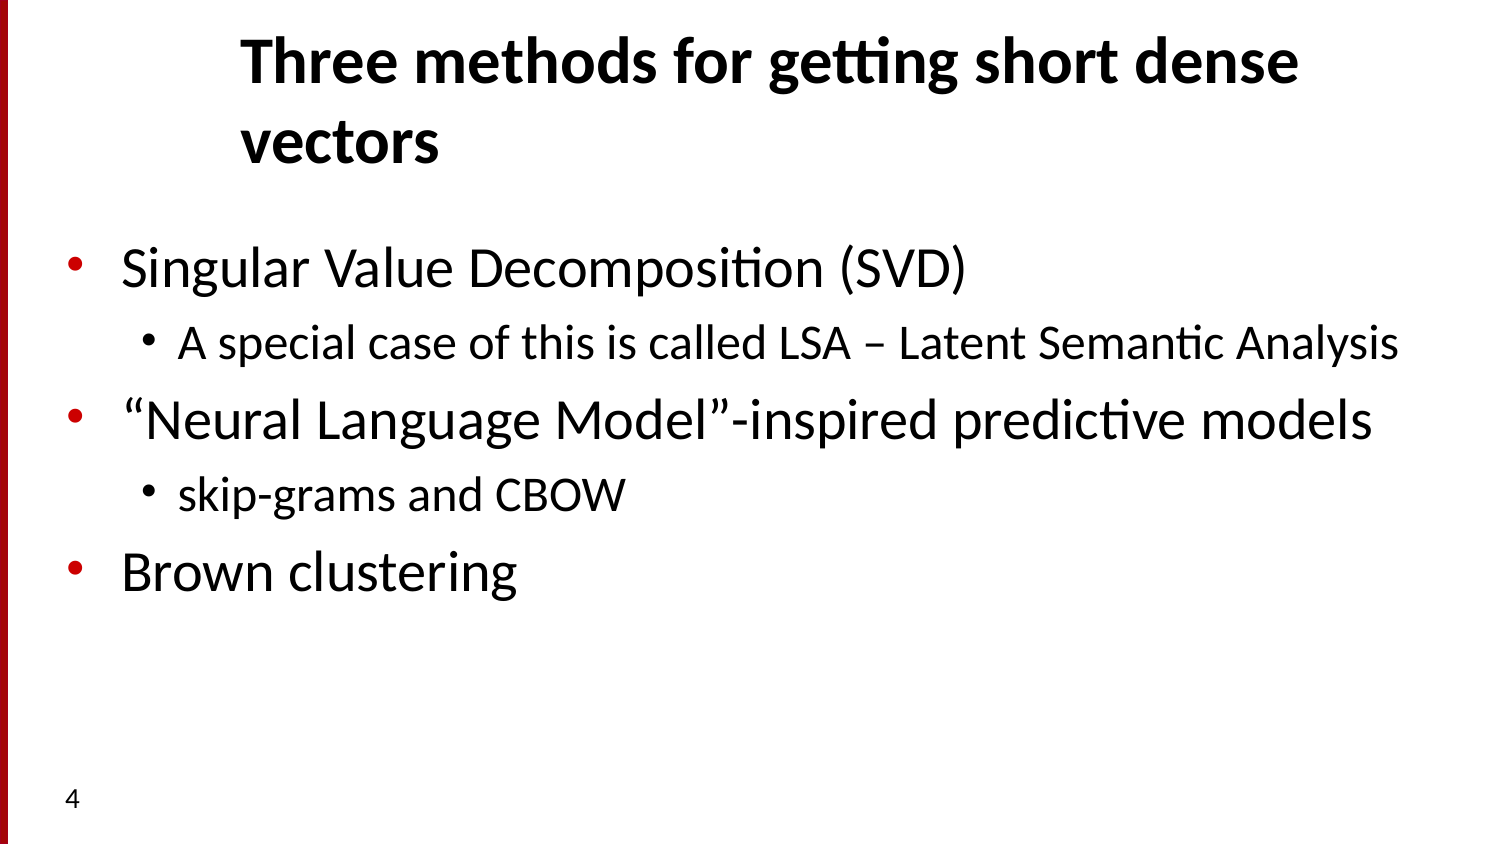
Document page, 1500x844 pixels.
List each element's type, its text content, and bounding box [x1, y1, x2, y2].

slide_number 4 [49, 771, 376, 829]
title Three methods for getting short dense vectors [225, 62, 1450, 185]
list Singular Value Decomposition (SVD) A special case of this is called LSA – Latent Semantic Analysis “Neural Language Model”-inspired predictive models skip-grams and CBOW Brown clustering [50, 221, 1450, 769]
